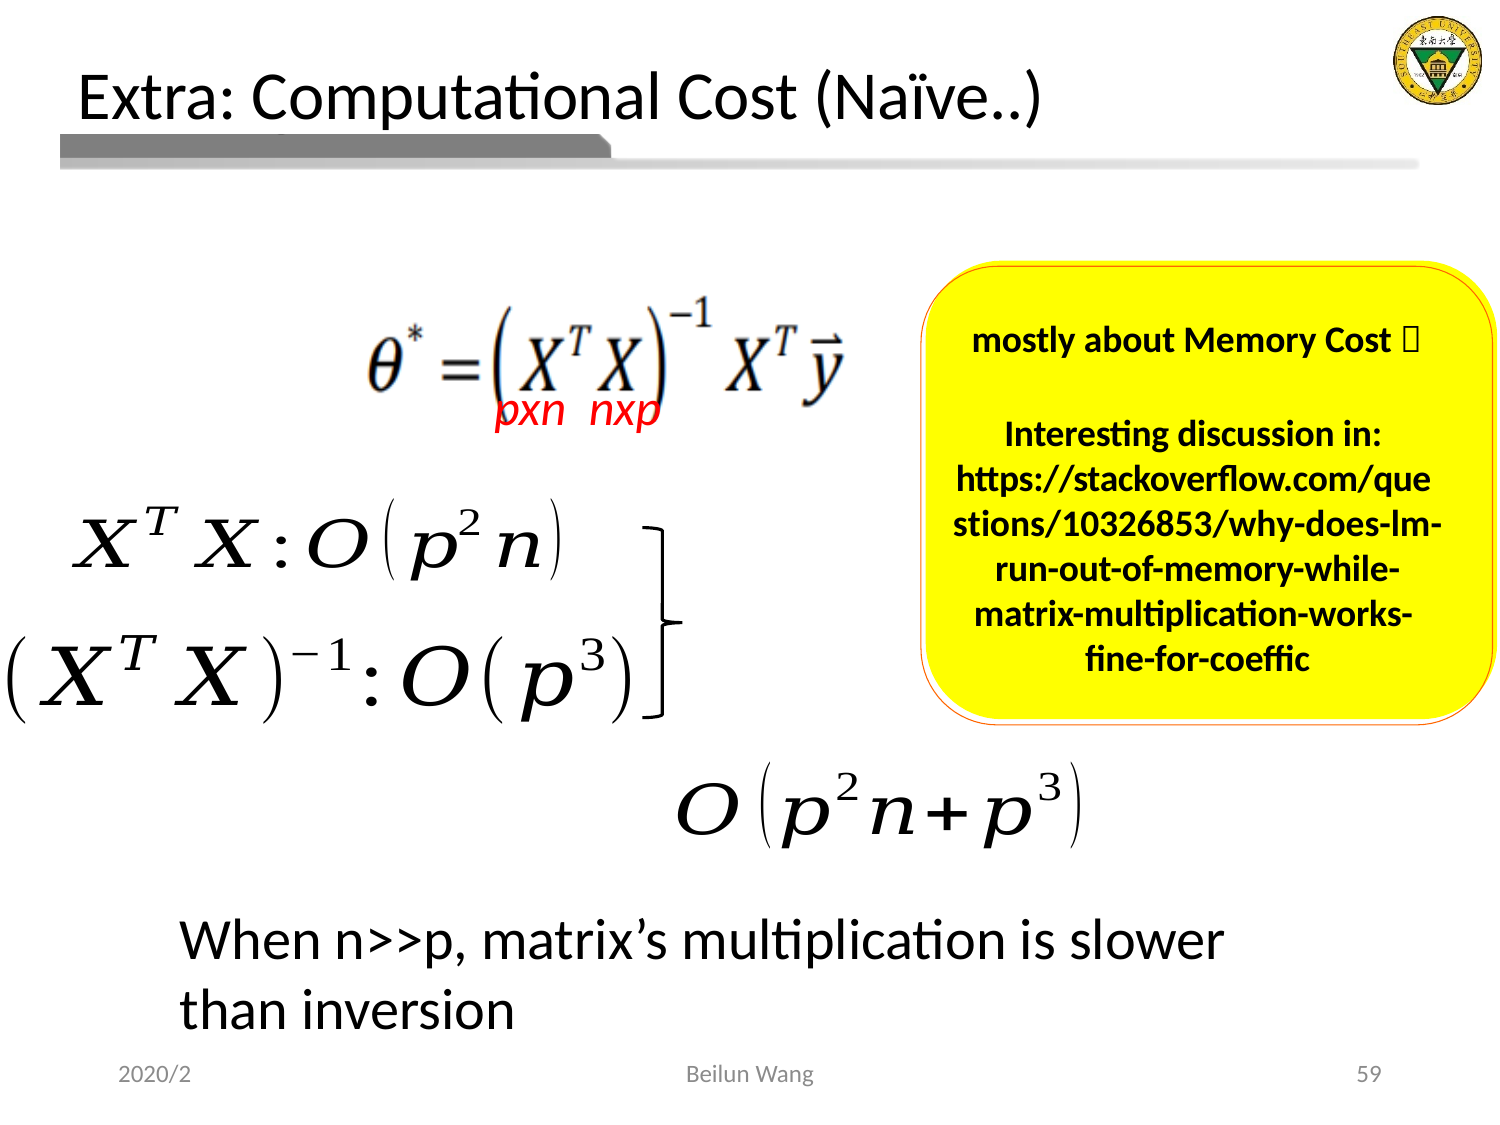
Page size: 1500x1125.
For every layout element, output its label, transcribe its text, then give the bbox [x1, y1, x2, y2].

slide_number 2020/2 [103, 1042, 441, 1103]
text_box [642, 527, 683, 719]
text_box Extra: Computational Cost (Naïve..) [75, 48, 1120, 134]
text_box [343, 252, 889, 422]
footer Beilun Wang [496, 1049, 1004, 1103]
text_box mostly about Memory Cost  Interesting discussion in: https://stackoverflow.com/que stions/10326853/why-does-lm- run-out-of-memory-while- matrix-multiplication-works- fine-for-coeffic [950, 313, 1443, 679]
text_box [920, 266, 1493, 725]
picture [1393, 16, 1482, 105]
picture [59, 134, 1425, 173]
text_box [941, 260, 1498, 690]
text_box When n>>p, matrix’s multiplication is slower than inversion [164, 894, 1269, 1049]
slide_number 59 [1059, 1042, 1397, 1103]
text_box pxn nxp [479, 422, 677, 443]
